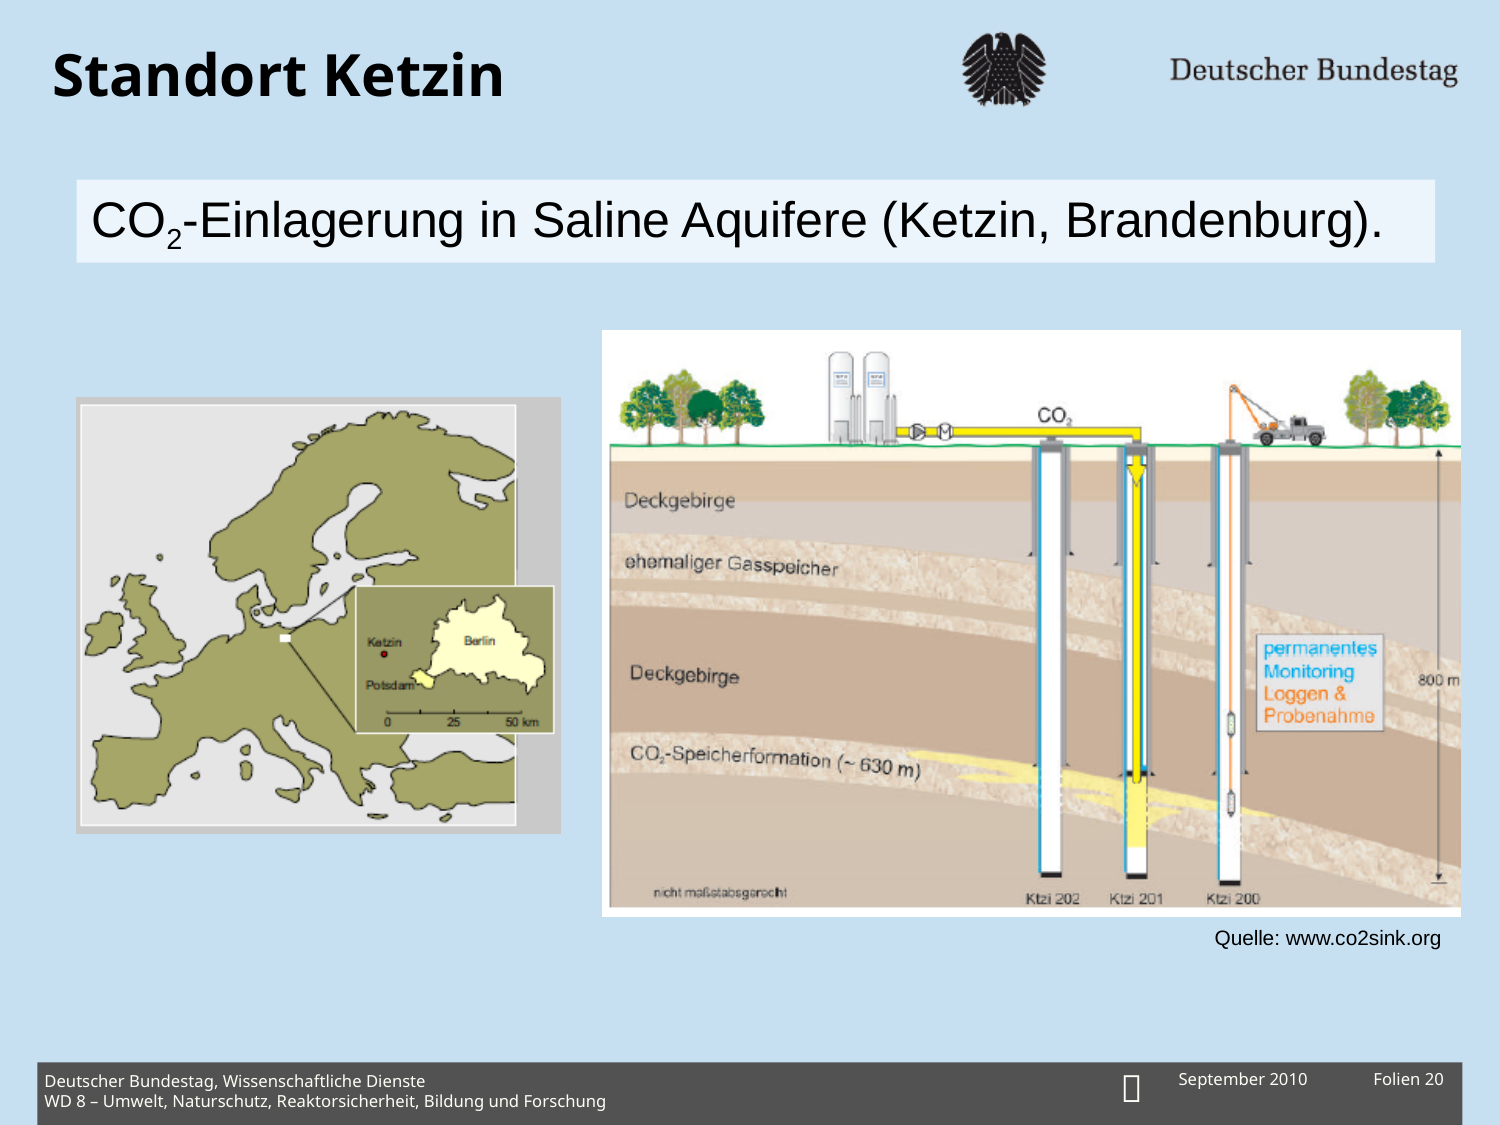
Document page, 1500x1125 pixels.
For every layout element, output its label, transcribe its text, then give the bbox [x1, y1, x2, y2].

slide_number Folien 20 [1316, 1060, 1460, 1095]
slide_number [1163, 1060, 1316, 1095]
text_box Quelle: www.co2sink.org [1199, 924, 1457, 957]
title Standort Ketzin [37, 30, 892, 185]
picture [602, 330, 1461, 918]
footer Deutscher Bundestag, Wissenschaftliche Dienste WD 8 – Umwelt, Naturschutz, Reaktorsicherheit, Bildung und Forschung [29, 1063, 692, 1120]
text_box CO2-Einlagerung in Saline Aquifere (Ketzin, Brandenburg). [76, 179, 1436, 263]
picture [76, 396, 562, 835]
picture [920, 11, 1500, 128]
